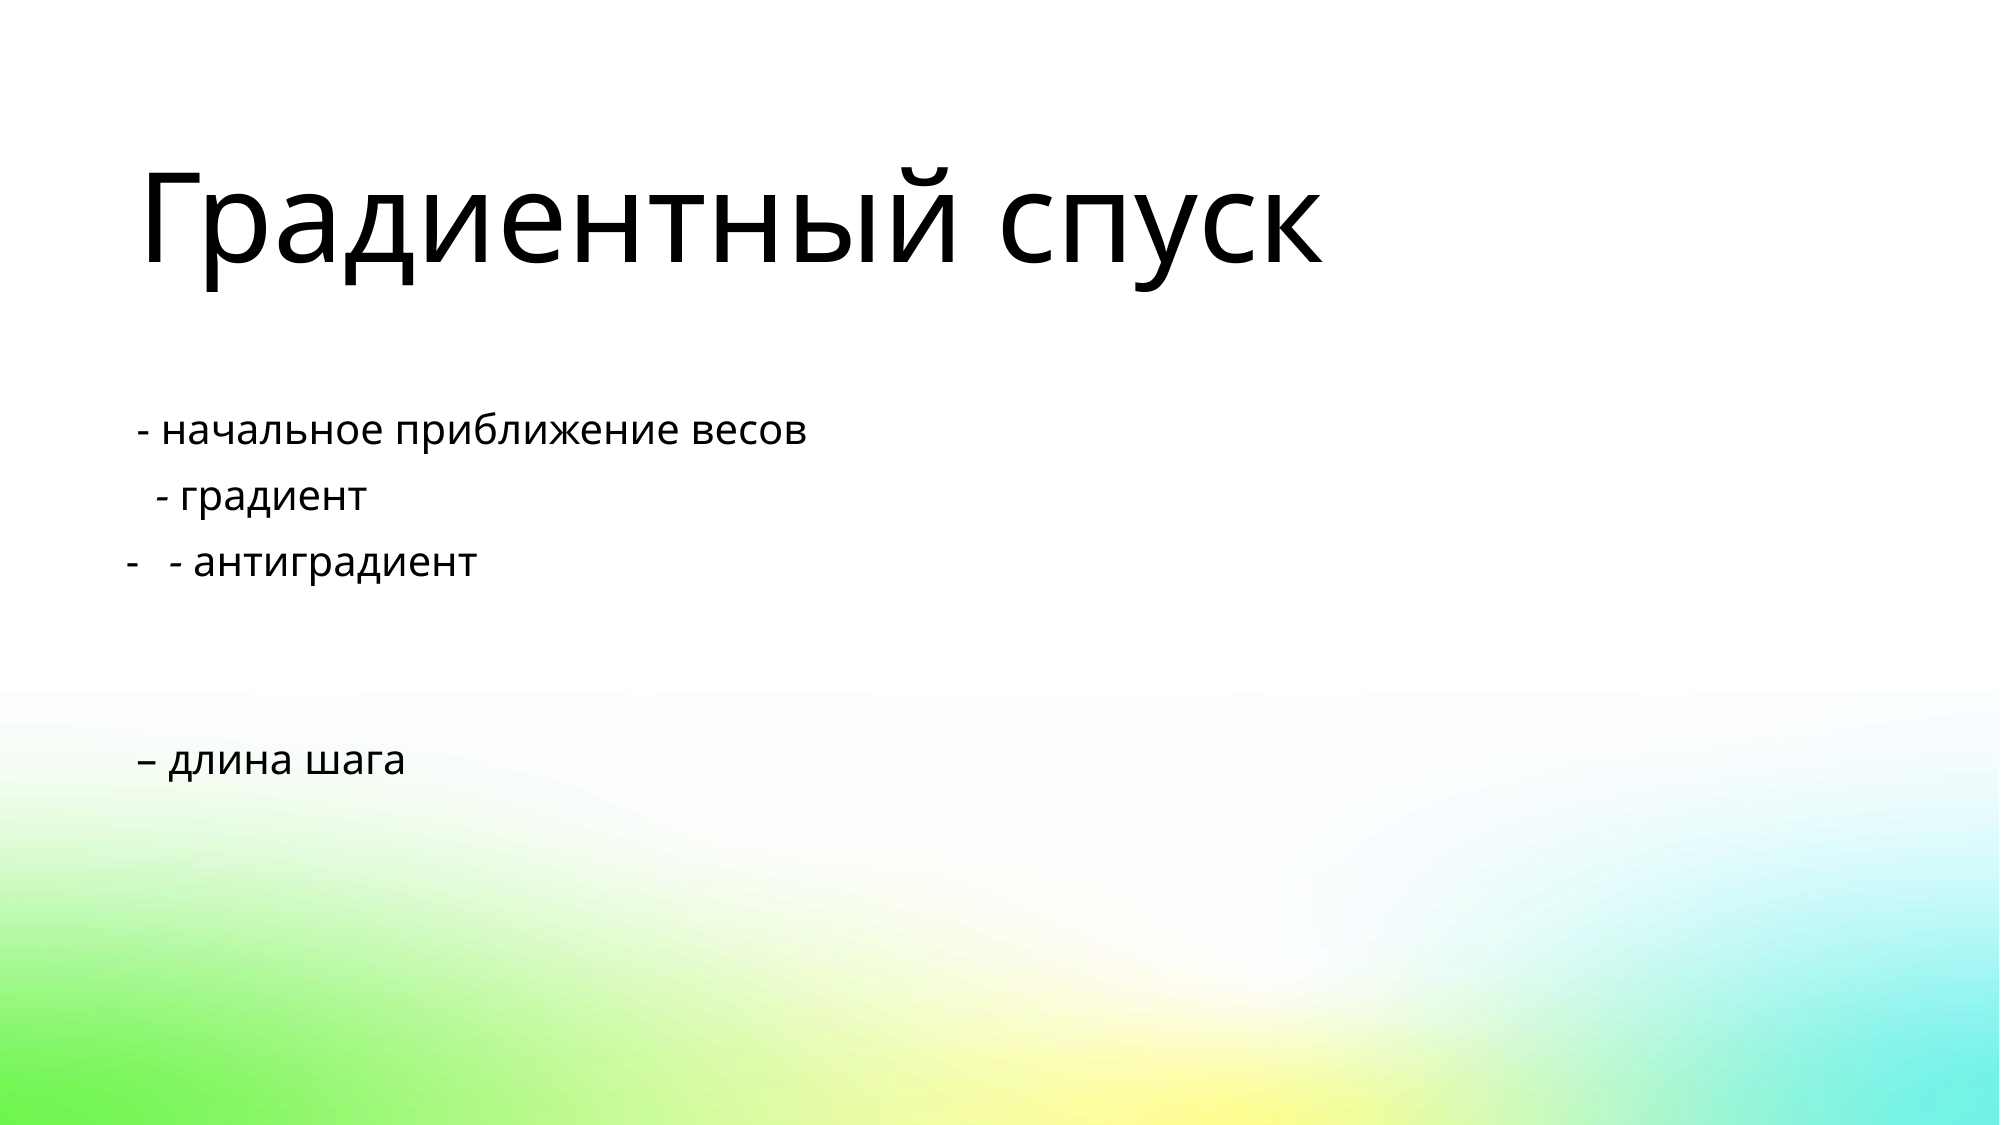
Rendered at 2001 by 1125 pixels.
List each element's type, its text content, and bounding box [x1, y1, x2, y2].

text_box [137, 373, 1909, 1106]
text_box Градиентный спуск [137, 137, 1888, 338]
picture [0, 693, 2000, 1125]
